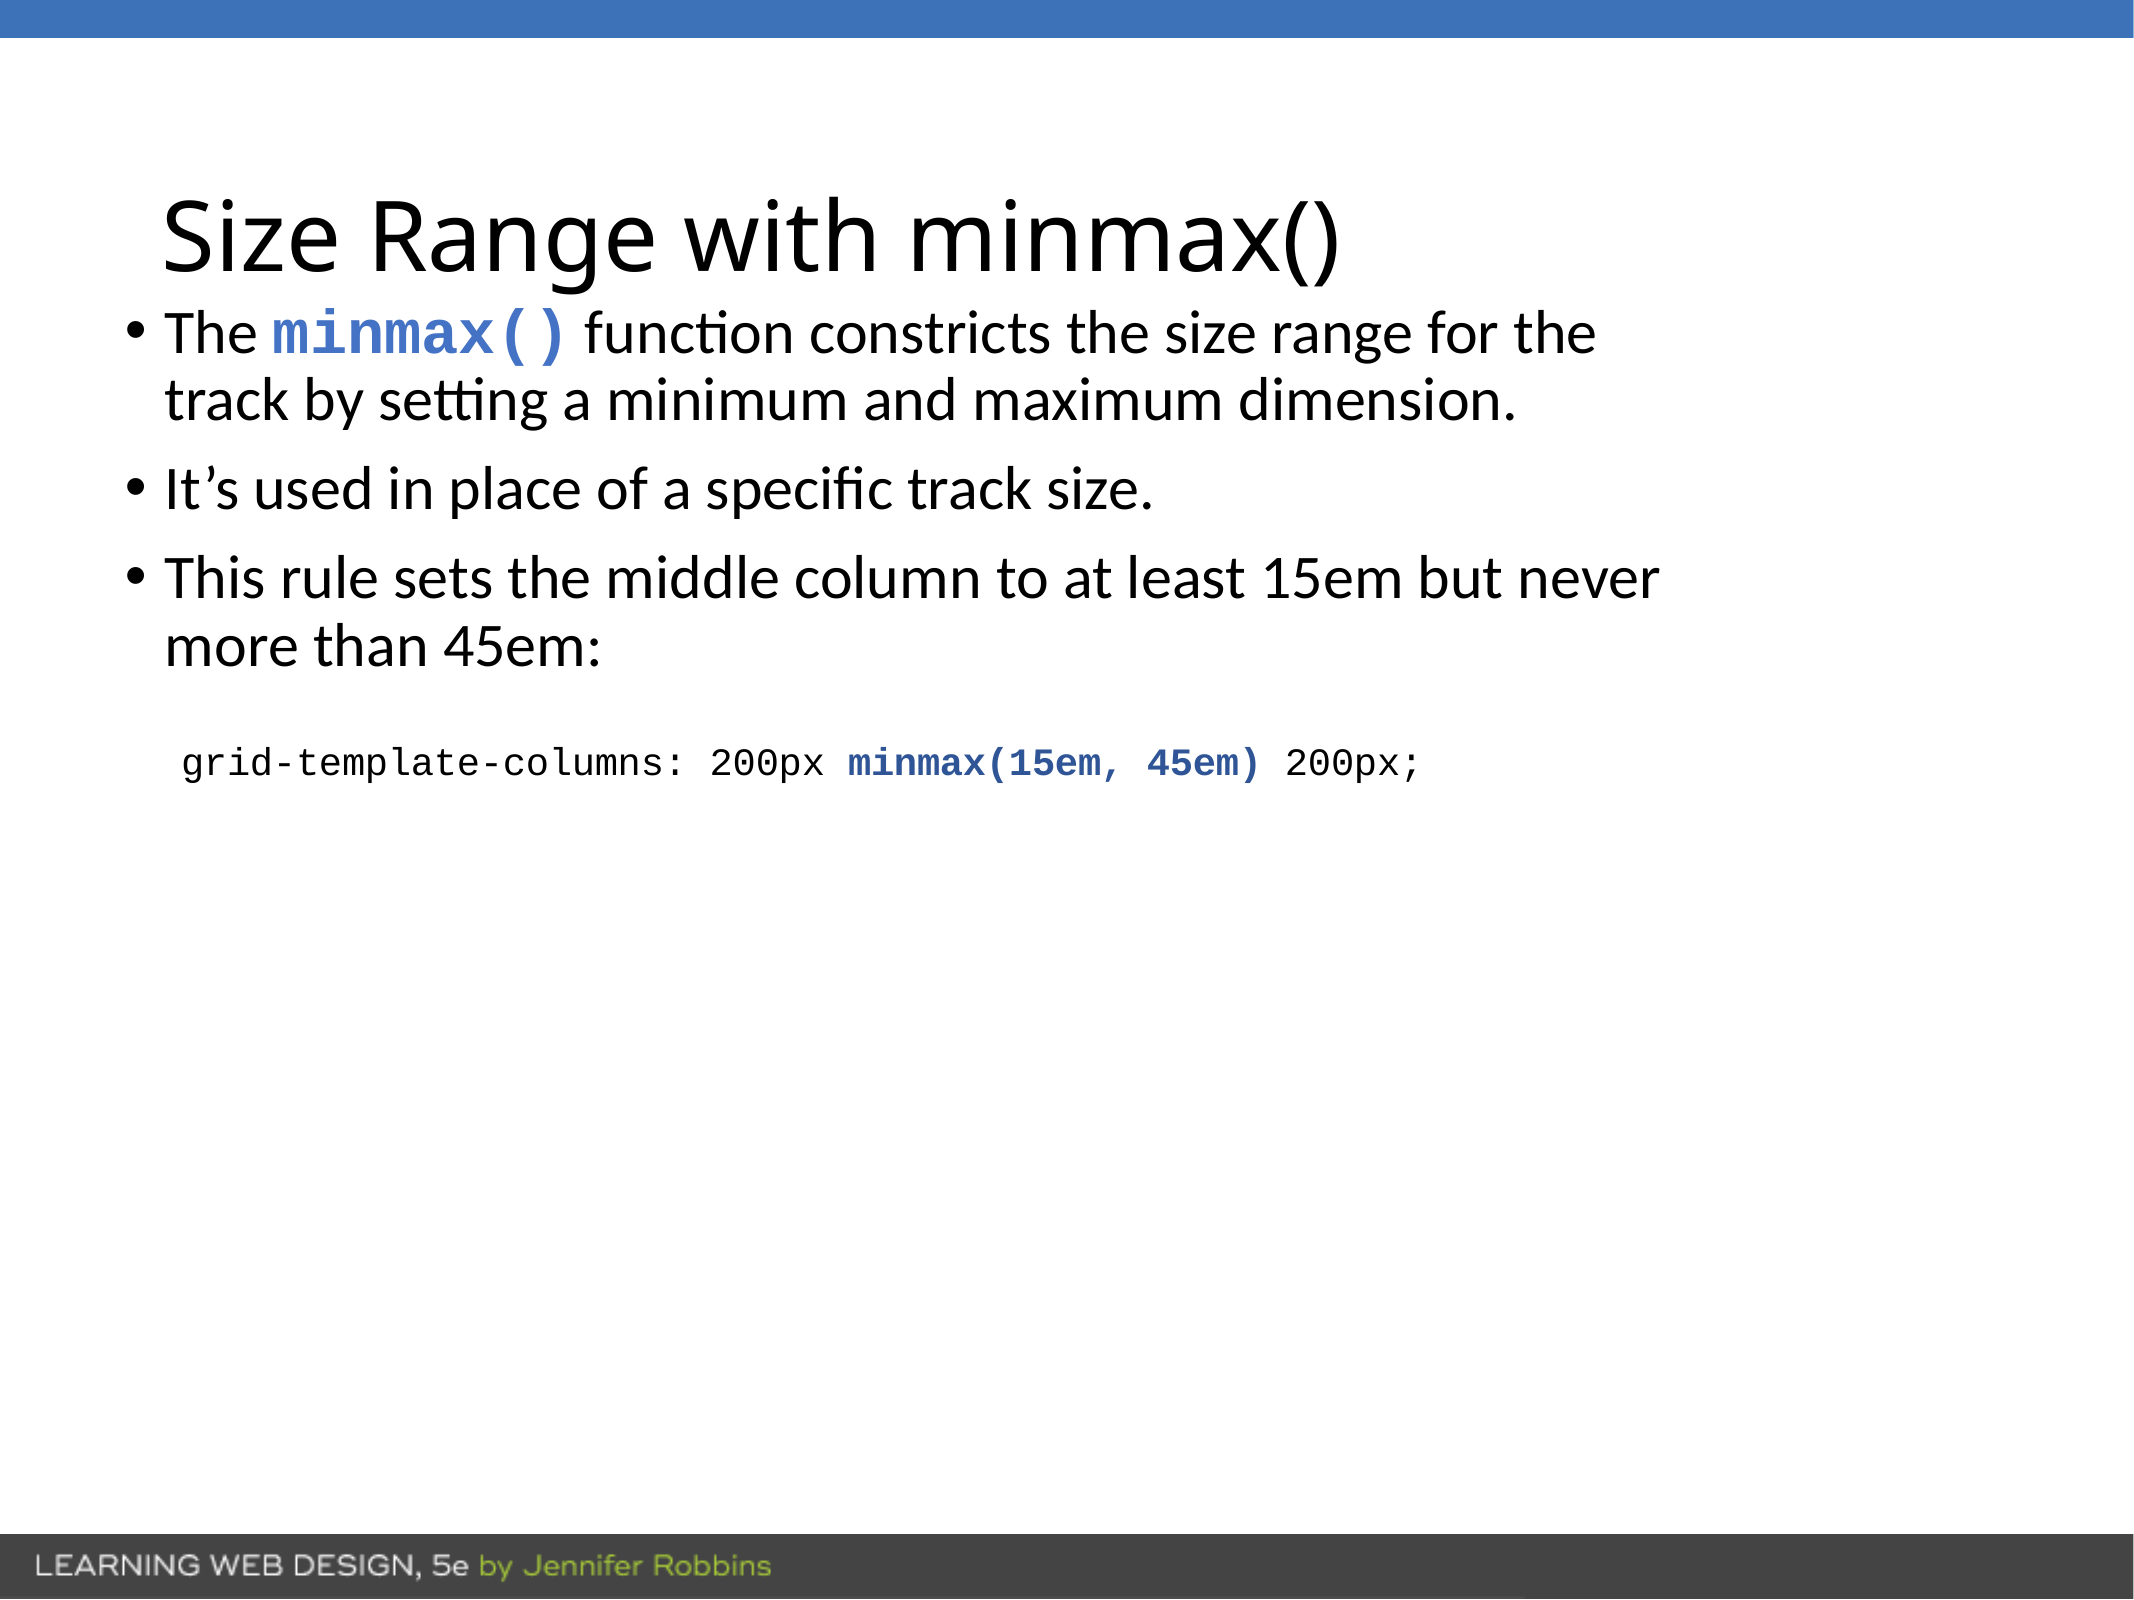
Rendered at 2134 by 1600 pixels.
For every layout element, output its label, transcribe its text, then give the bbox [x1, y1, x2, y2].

picture [0, 1534, 2134, 1599]
title Size Range with minmax() [146, 85, 1987, 395]
list The minmax() function constricts the size range for the track by setting a minimum and maximum dimension. It’s used in place of a specific track size. This rule sets the middle column to at least 15em but never more than 45em: grid-template-columns: 200px minmax(15em, 45em) 200px; [109, 292, 1750, 1294]
